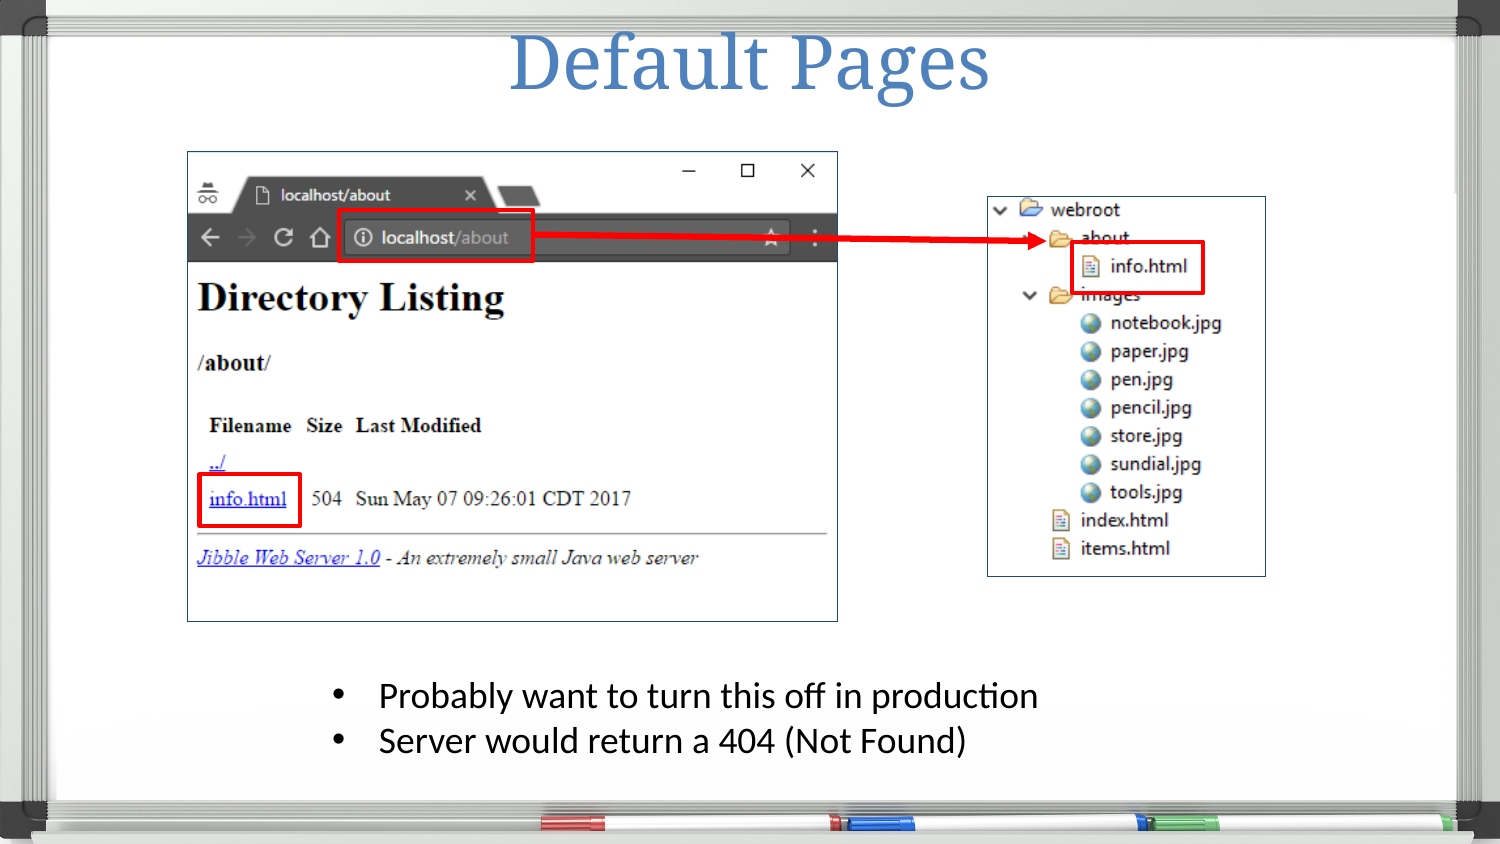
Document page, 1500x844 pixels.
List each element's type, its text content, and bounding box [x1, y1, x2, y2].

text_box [534, 234, 1047, 242]
title Default Pages [12, 9, 1488, 110]
text_box Probably want to turn this off in production Server would return a 404 (Not Found) [317, 664, 1268, 769]
picture [0, 0, 1500, 844]
